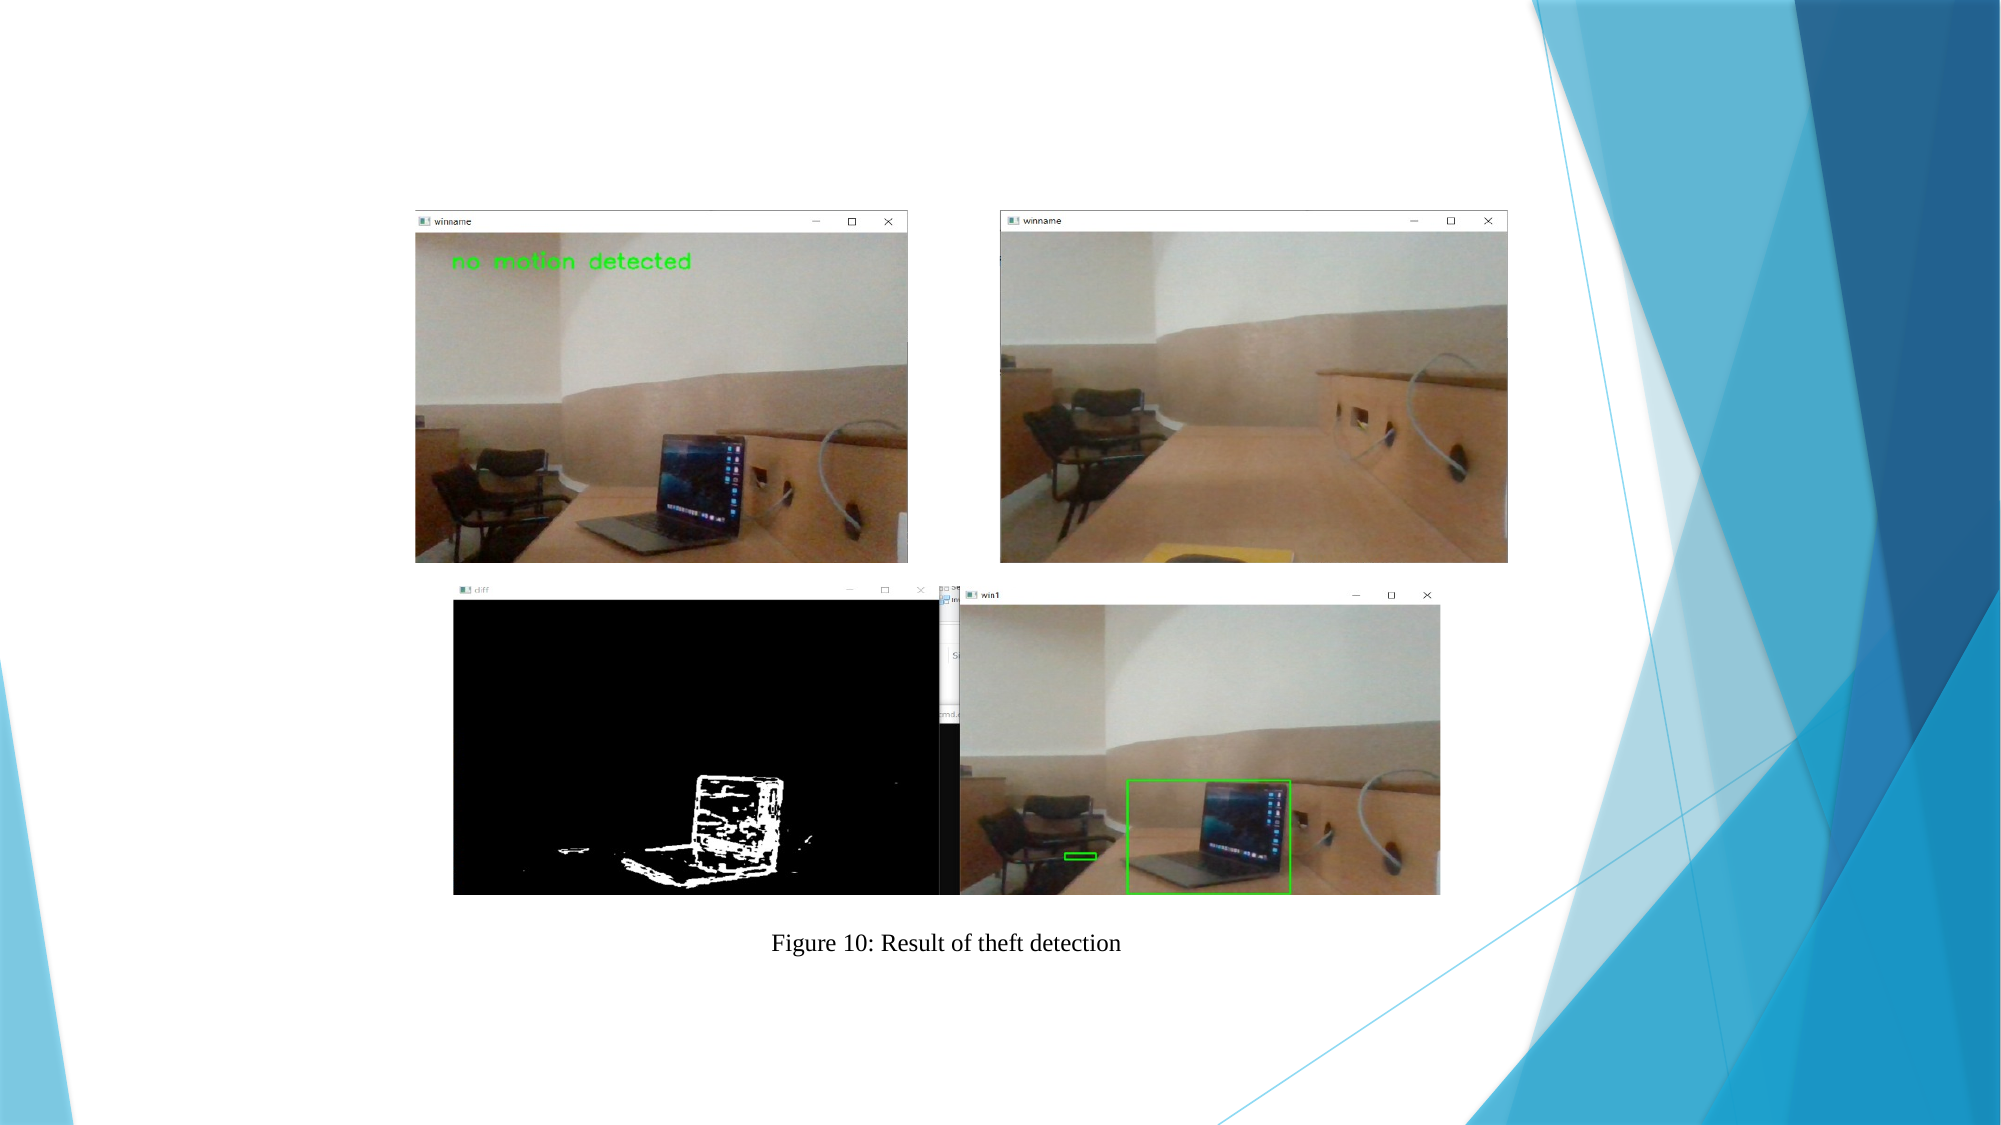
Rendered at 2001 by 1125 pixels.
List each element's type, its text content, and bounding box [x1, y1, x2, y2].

text_box Figure 10: Result of theft detection [686, 918, 1207, 964]
picture [999, 210, 1509, 563]
picture [452, 586, 1441, 896]
picture [414, 210, 909, 563]
